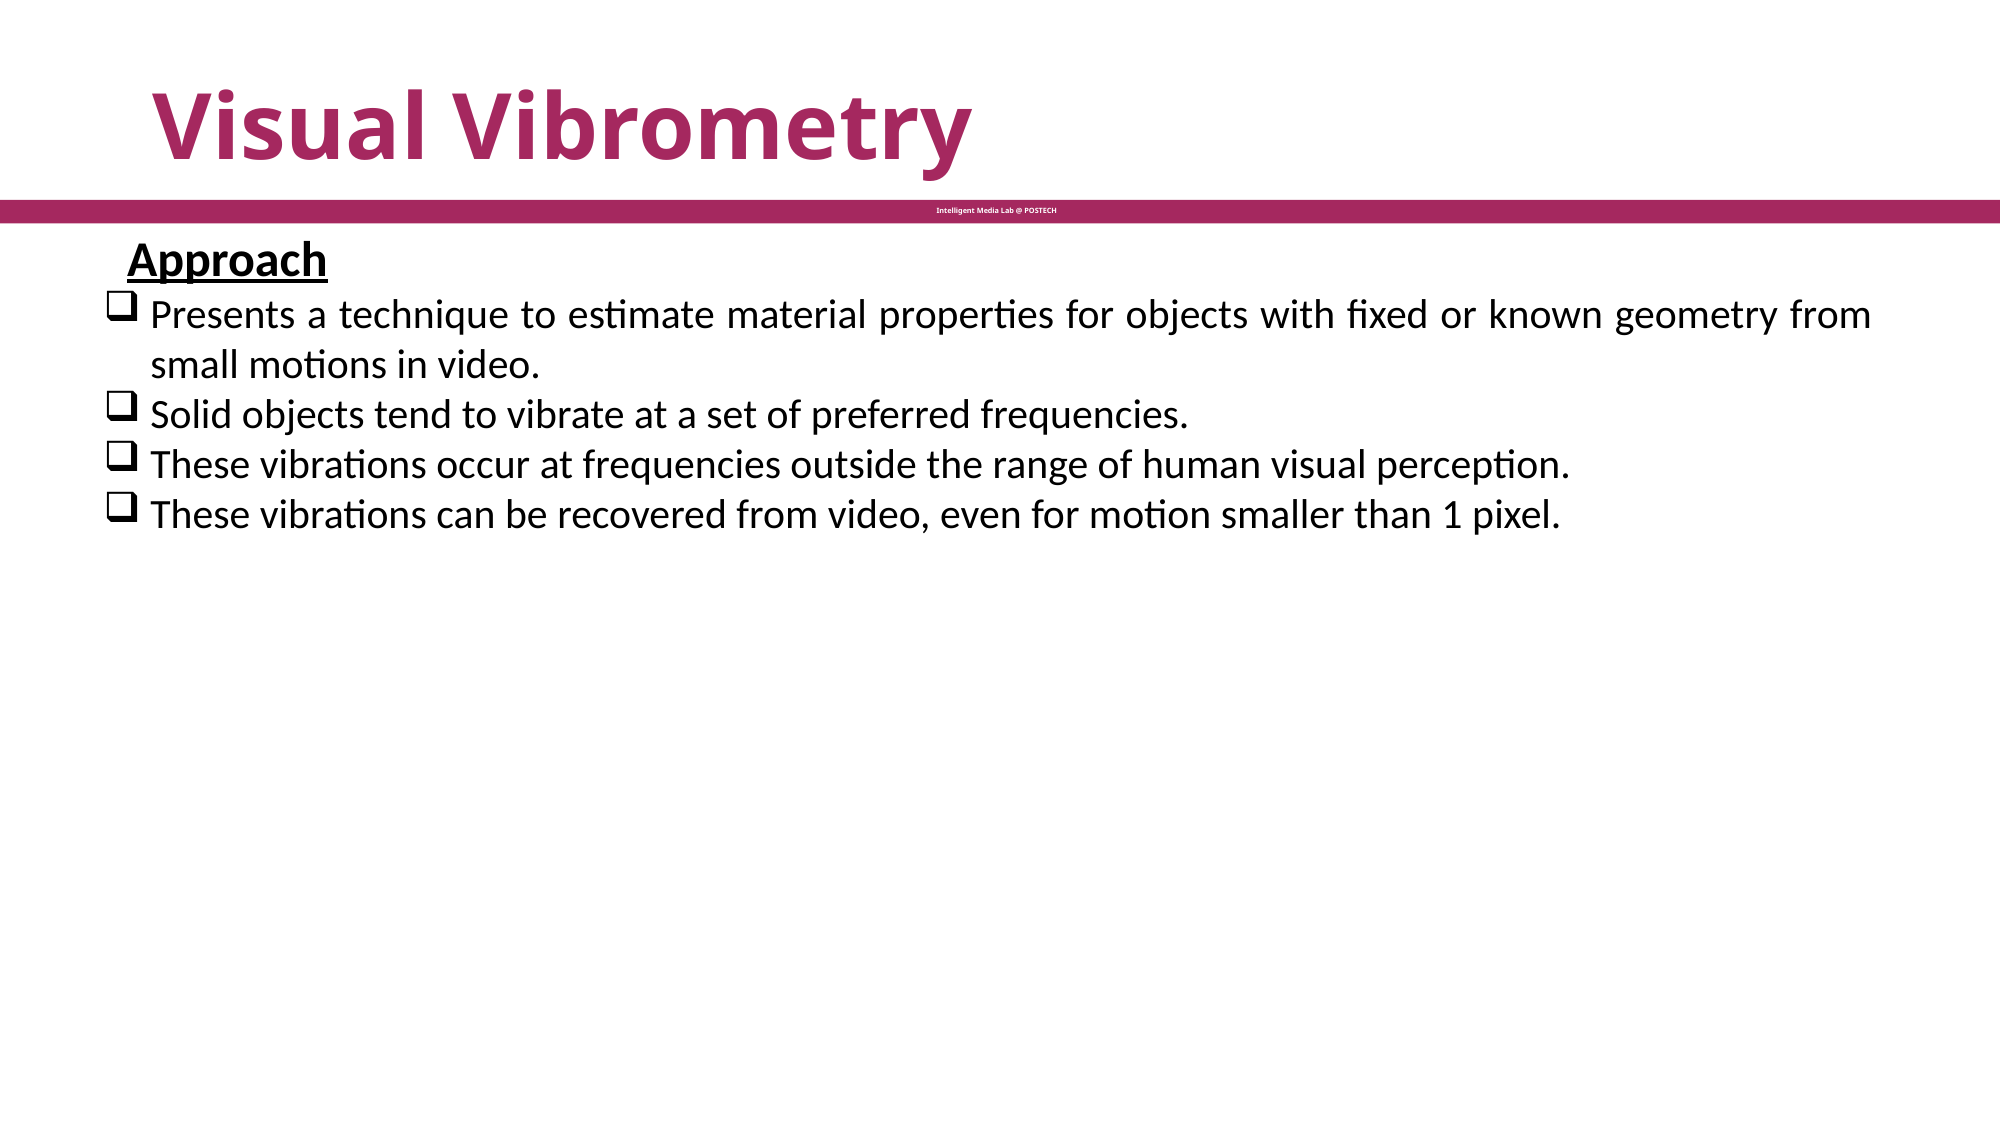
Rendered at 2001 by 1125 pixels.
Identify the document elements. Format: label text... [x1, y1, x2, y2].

text_box Approach [112, 218, 598, 279]
text_box Intelligent Media Lab @ POSTECH [0, 199, 2000, 224]
title Visual Vibrometry [137, 59, 1863, 199]
text_box Presents a technique to estimate material properties for objects with fixed or known geometry from small motions in video. Solid objects tend to vibrate at a set of preferred frequencies. These vibrations occur at frequencies outside the range of human visual perception. These vibrations can be recovered from video, even for motion smaller than 1 pixel. [88, 279, 1888, 645]
